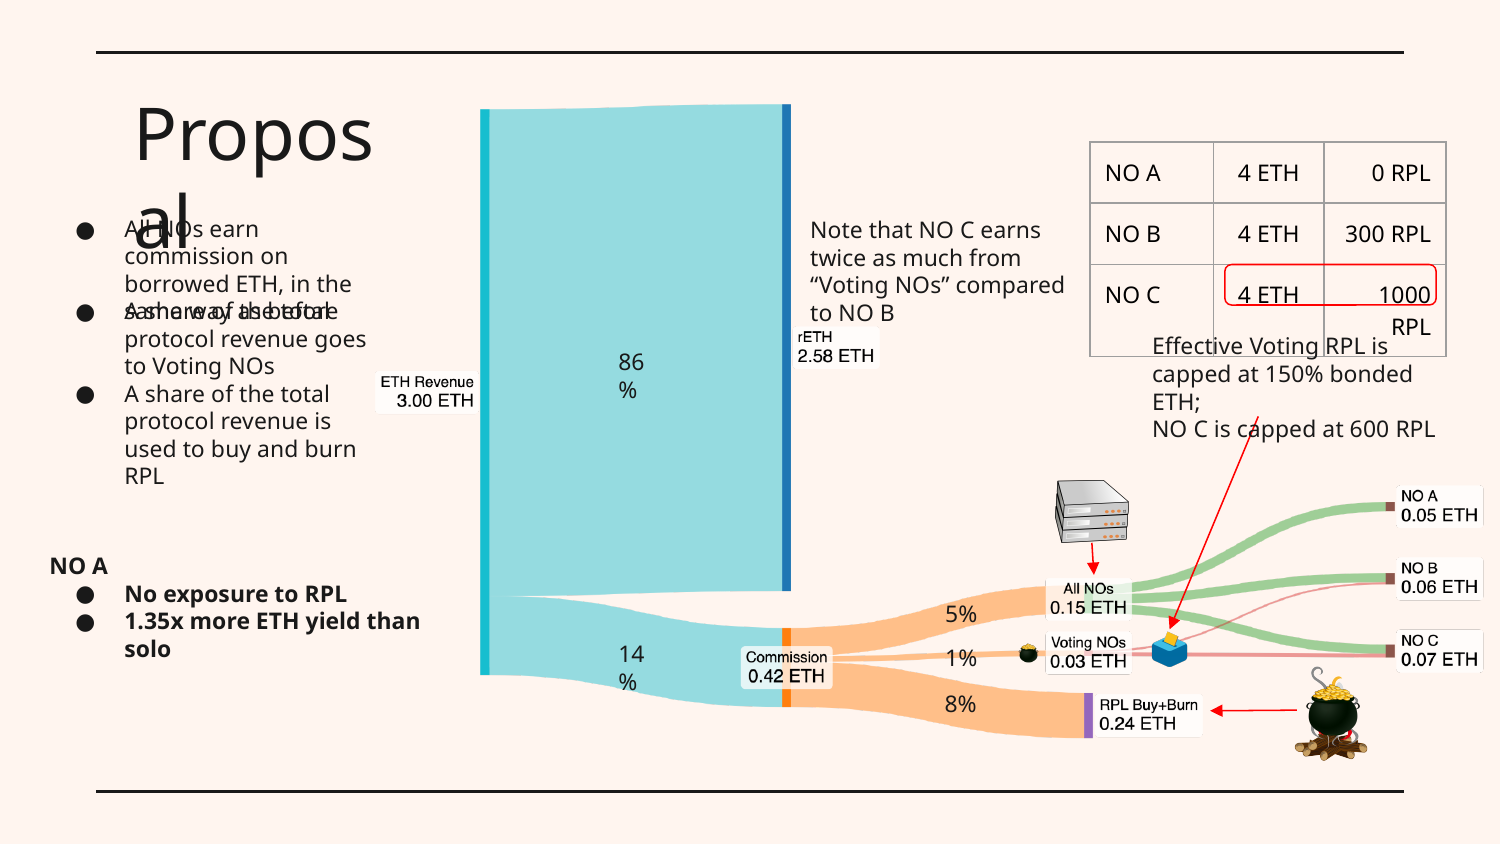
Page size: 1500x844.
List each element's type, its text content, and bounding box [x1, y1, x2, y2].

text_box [1091, 551, 1095, 576]
list NO A No exposure to RPL 1.35x more ETH yield than solo [34, 536, 361, 675]
title Proposal [118, 72, 361, 167]
list All NOs earn commission on borrowed ETH, in the same way as before [34, 199, 361, 304]
picture [366, 46, 1492, 797]
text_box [1169, 416, 1259, 630]
list A share of the total protocol revenue goes to Voting NOs [34, 304, 361, 392]
list A share of the total protocol revenue is used to buy and burn RPL [34, 392, 361, 491]
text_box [1280, 661, 1382, 767]
